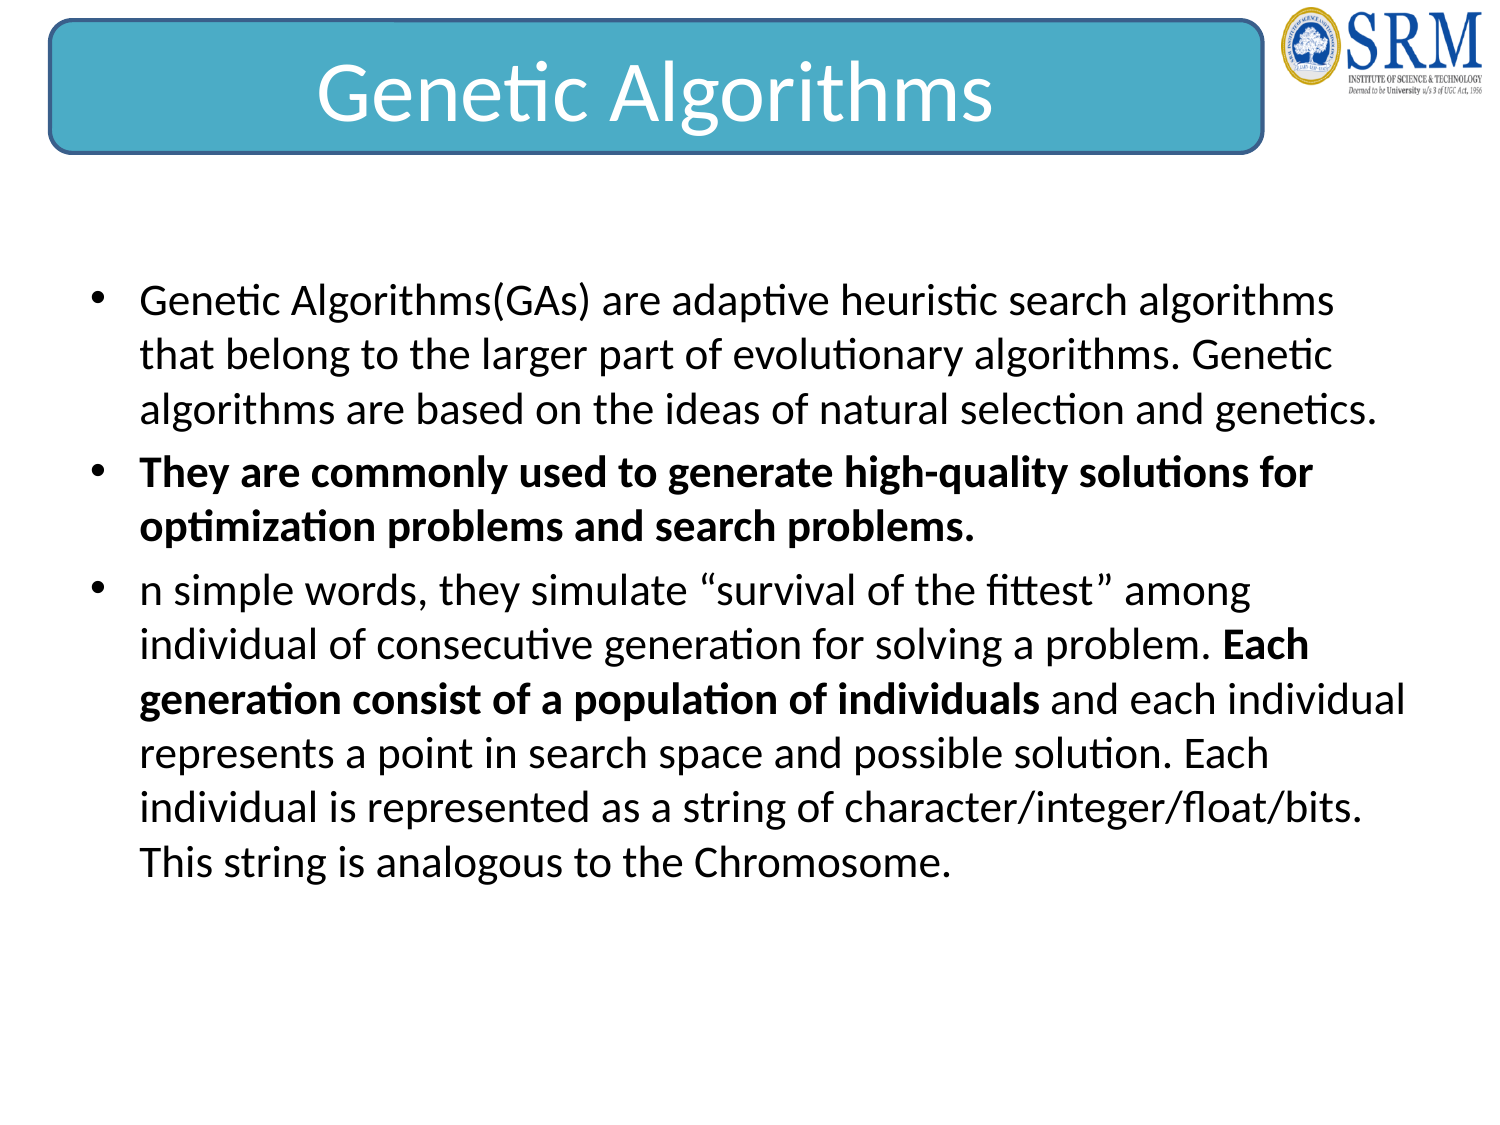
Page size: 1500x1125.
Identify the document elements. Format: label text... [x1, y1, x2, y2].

picture [1281, 7, 1482, 95]
text_box Genetic Algorithms [47, 18, 1265, 155]
list Genetic Algorithms(GAs) are adaptive heuristic search algorithms that belong to the larger part of evolutionary algorithms. Genetic algorithms are based on the ideas of natural selection and genetics. They are commonly used to generate high-quality solutions for optimization problems and search problems. n simple words, they simulate “survival of the fittest” among individual of consecutive generation for solving a problem. Each generation consist of a population of individuals and each individual represents a point in search space and possible solution. Each individual is represented as a string of character/integer/float/bits. This string is analogous to the Chromosome. [75, 262, 1425, 1005]
